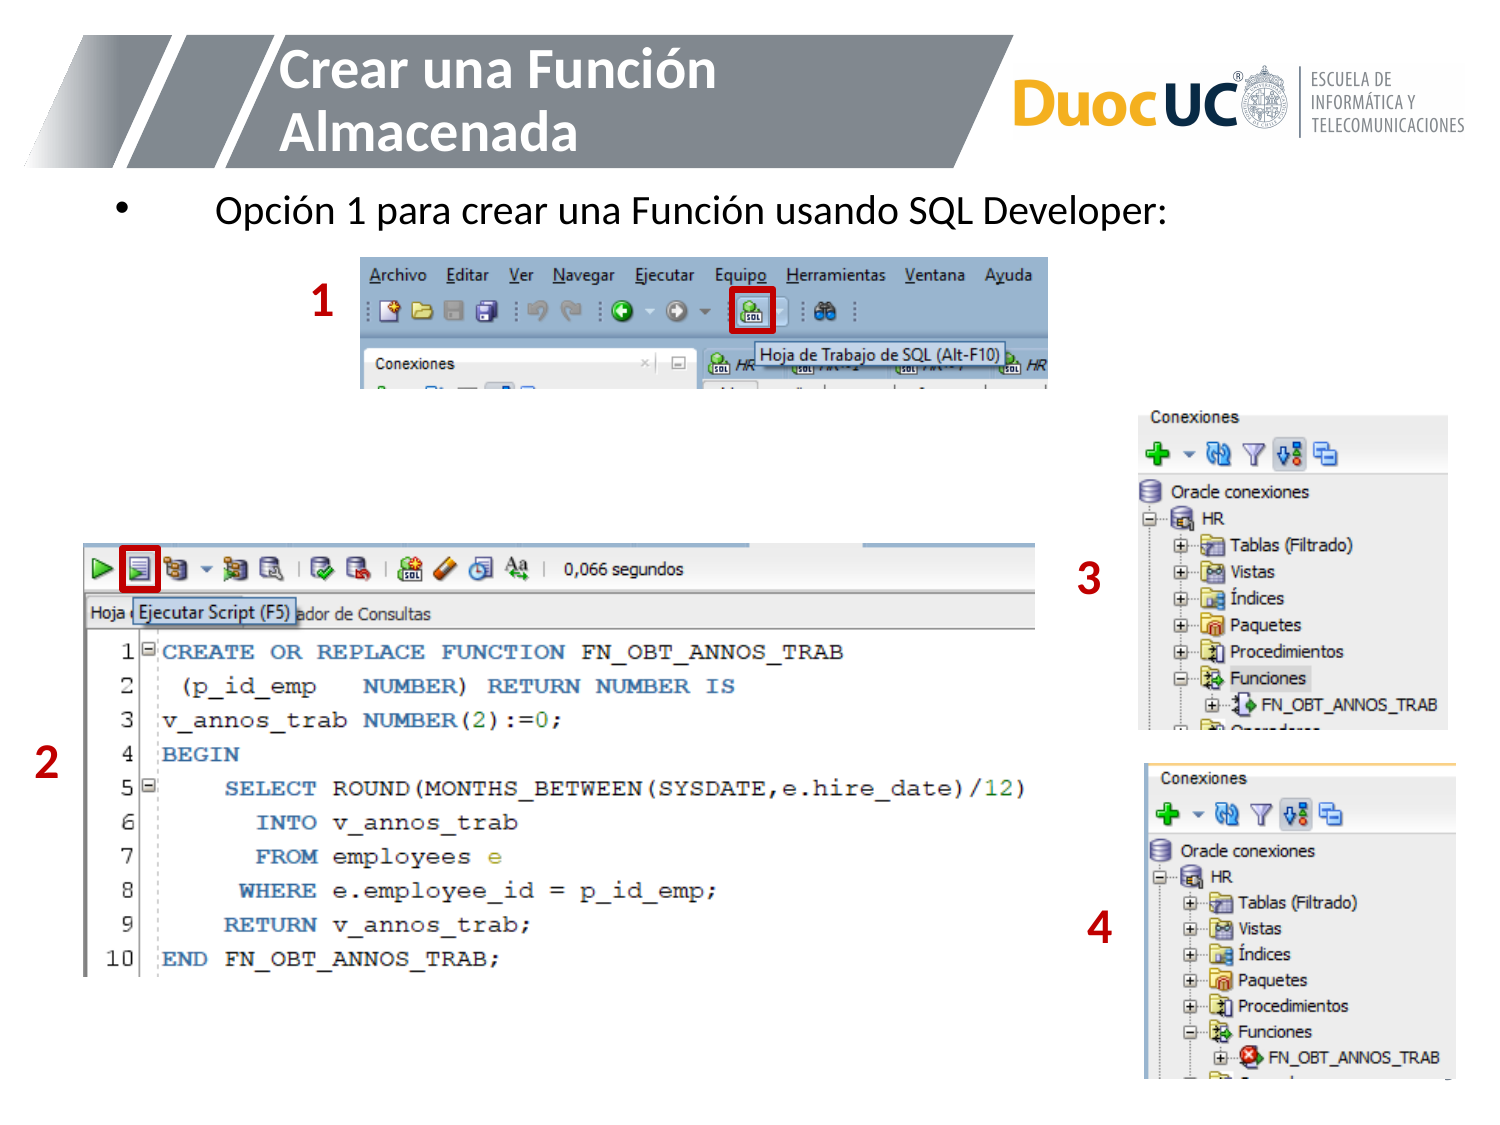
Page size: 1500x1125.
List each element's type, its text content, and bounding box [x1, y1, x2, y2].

text_box 1 [294, 258, 346, 350]
text_box 4 [1072, 886, 1123, 977]
picture [1138, 406, 1449, 731]
picture [1143, 762, 1456, 1080]
picture [360, 257, 1048, 390]
title Crear una Función Almacenada [264, 34, 969, 169]
picture [83, 542, 1035, 978]
text_box 3 [1061, 537, 1113, 628]
text_box Opción 1 para crear una Función usando SQL Developer: [100, 184, 1388, 252]
picture [1013, 63, 1465, 140]
text_box 2 [19, 720, 71, 812]
